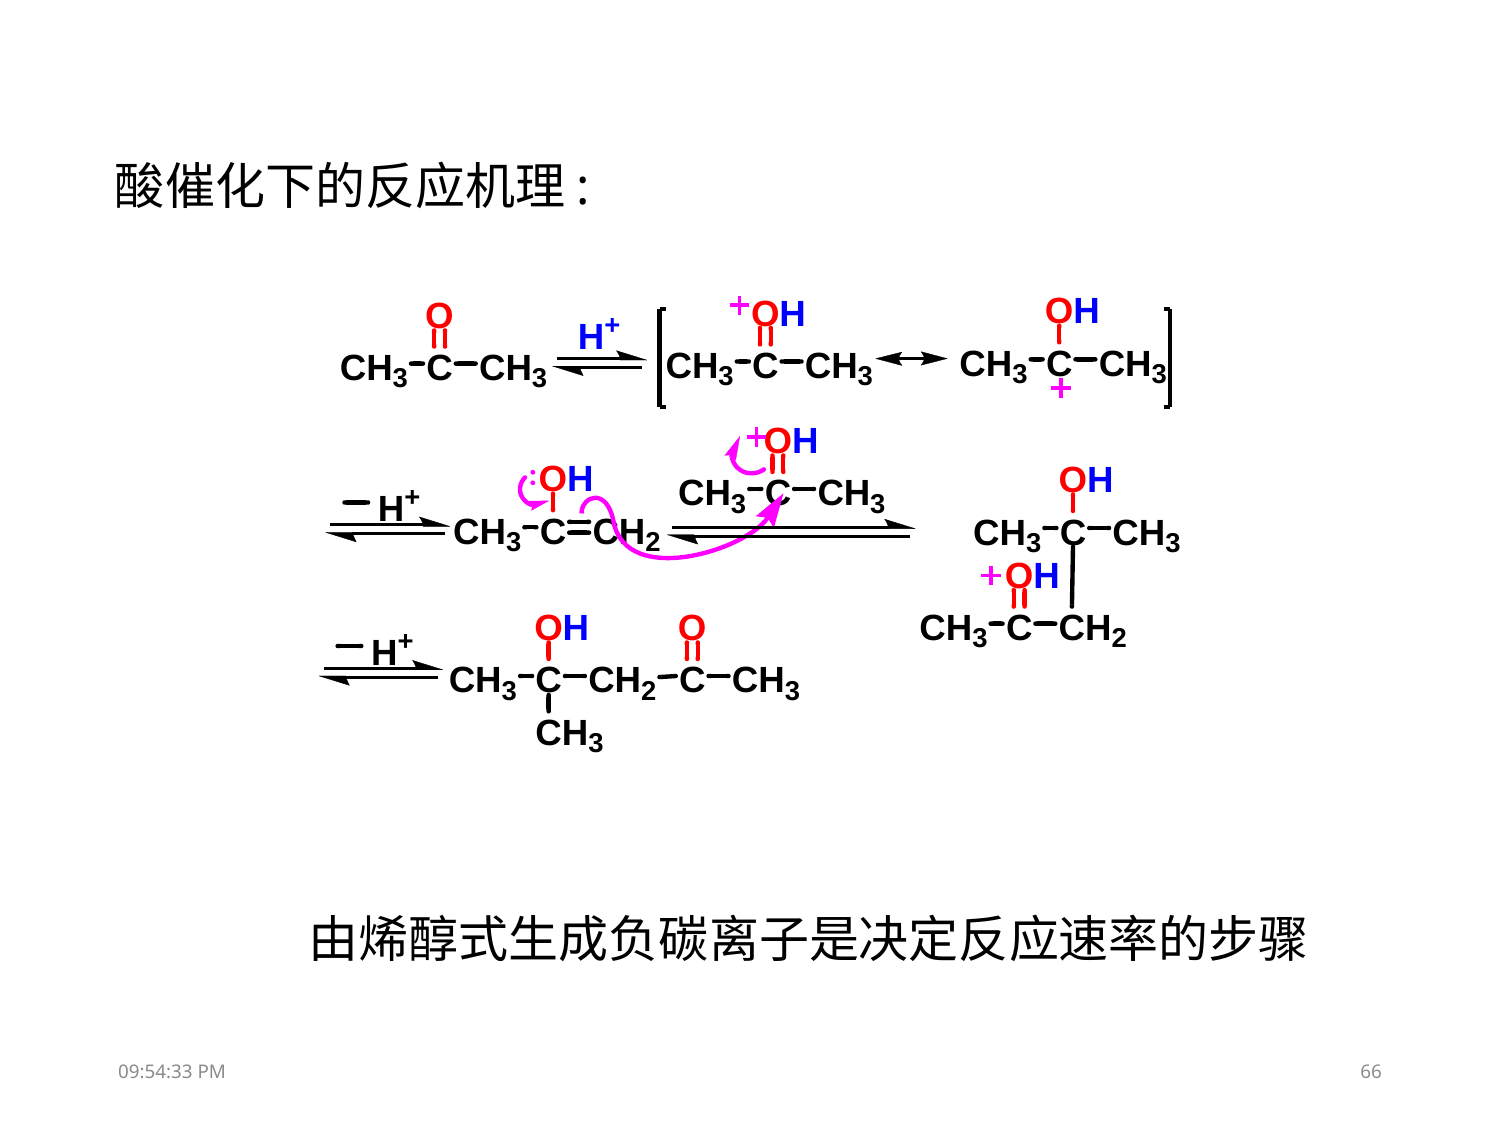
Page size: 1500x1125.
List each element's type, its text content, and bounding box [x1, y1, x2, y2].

text_box 酸催化下的反应机理: [100, 147, 606, 222]
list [313, 292, 1187, 764]
text_box 由烯醇式生成负碳离子是决定反应速率的步骤 [277, 900, 1341, 976]
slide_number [103, 1042, 441, 1103]
slide_number 66 [1059, 1042, 1397, 1103]
